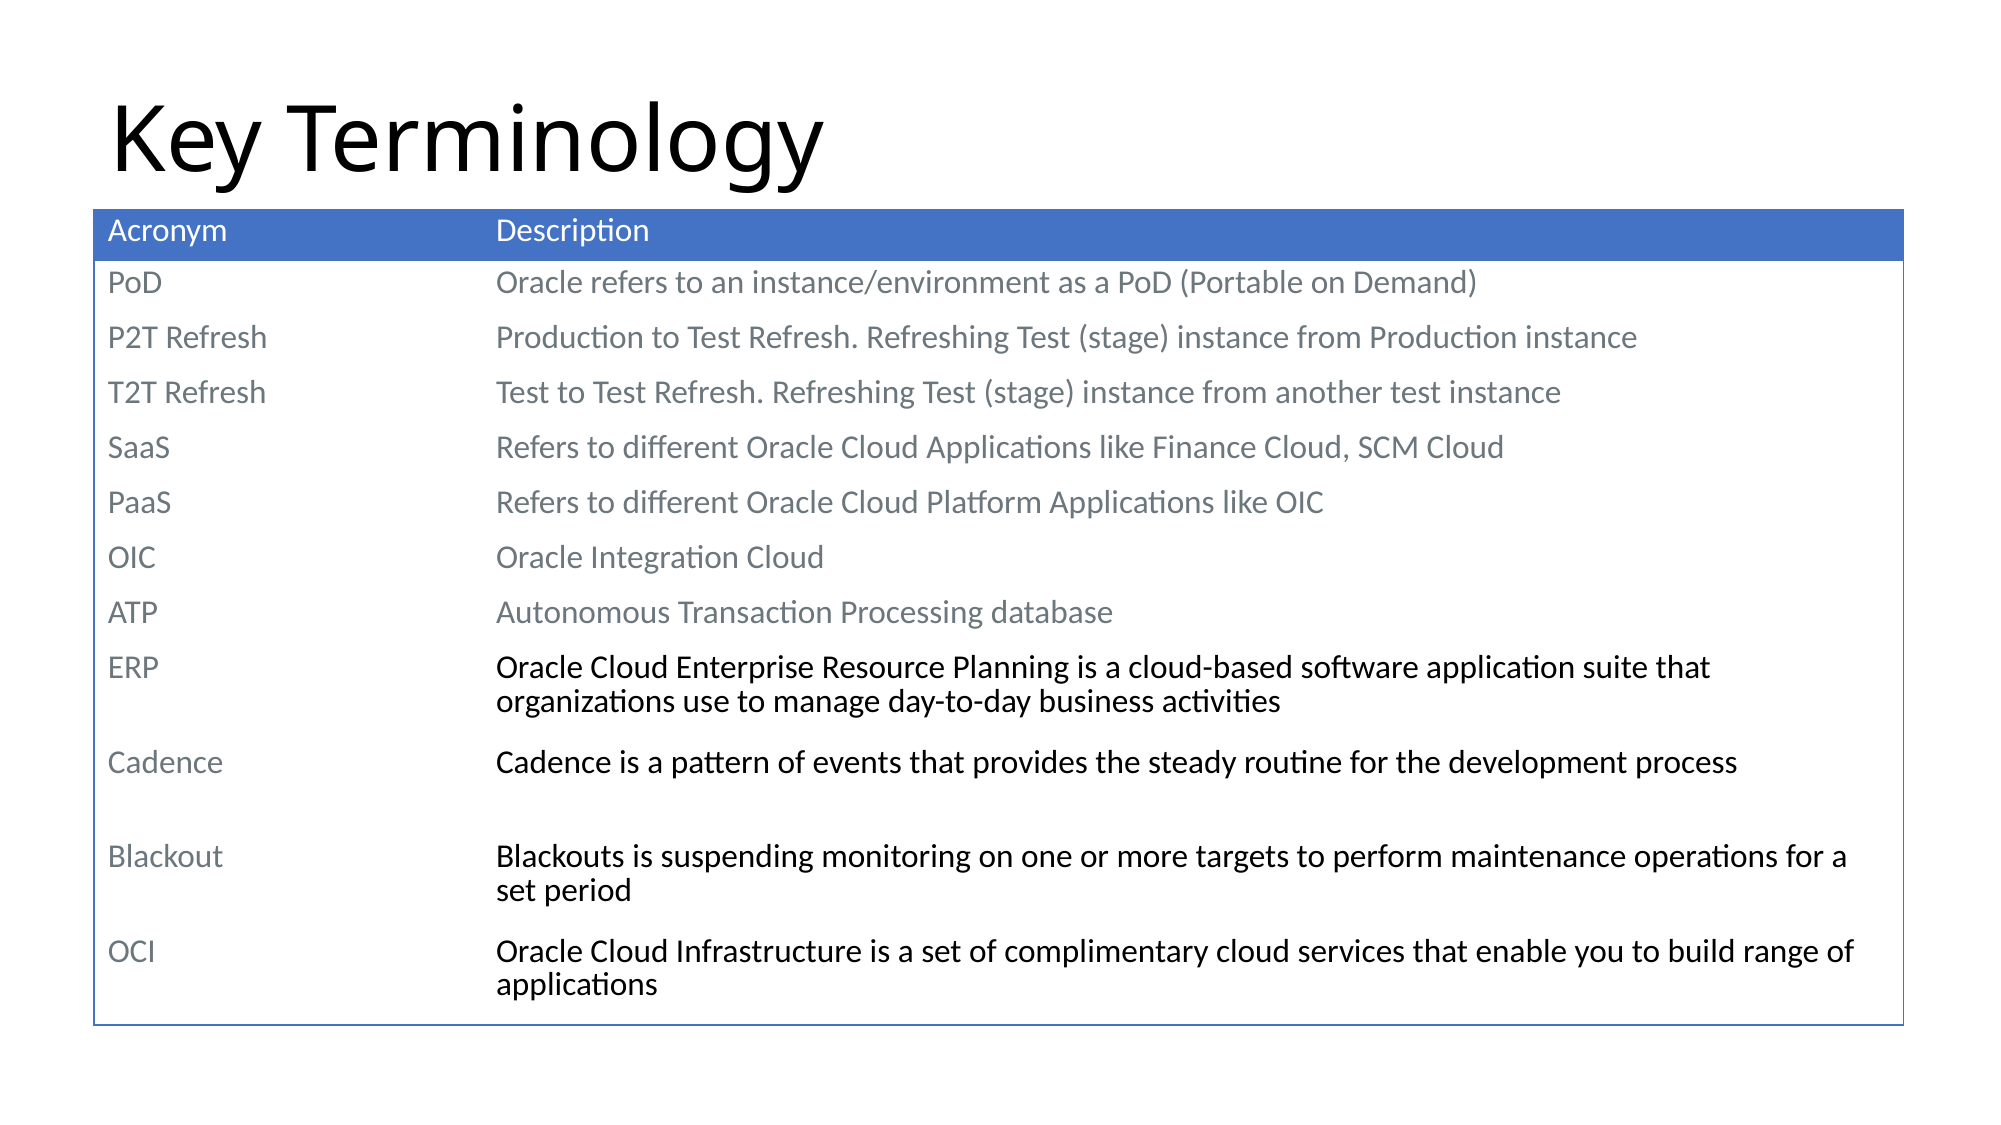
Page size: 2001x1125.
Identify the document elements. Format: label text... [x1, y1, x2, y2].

table_cell Autonomous Transaction Processing database [482, 592, 1903, 647]
table_cell ERP [95, 647, 482, 742]
table_header Acronym [95, 211, 482, 261]
table_cell ATP [95, 592, 482, 647]
table_cell Blackout [95, 836, 482, 931]
table_cell Production to Test Refresh. Refreshing Test (stage) instance from Production instance [482, 316, 1903, 372]
table_cell PaaS [95, 482, 482, 537]
table_cell SaaS [95, 427, 482, 482]
table_cell Oracle Cloud Infrastructure is a set of complimentary cloud services that enable you to build range of applications [482, 931, 1903, 1024]
table_cell T2T Refresh [95, 372, 482, 427]
table_cell Cadence is a pattern of events that provides the steady routine for the development process [482, 742, 1903, 836]
table_cell PoD [95, 261, 482, 316]
table_cell P2T Refresh [95, 316, 482, 372]
table_cell Test to Test Refresh. Refreshing Test (stage) instance from another test instance [482, 372, 1903, 427]
table_cell OIC [95, 537, 482, 592]
table_cell Oracle Integration Cloud [482, 537, 1903, 592]
table_cell Refers to different Oracle Cloud Platform Applications like OIC [482, 482, 1903, 537]
table_cell Oracle Cloud Enterprise Resource Planning is a cloud-based software application suite that organizations use to manage day-to-day business activities [482, 647, 1903, 742]
table_cell Cadence [95, 742, 482, 836]
table_cell Oracle refers to an instance/environment as a PoD (Portable on Demand) [482, 261, 1903, 316]
title Key Terminology [94, 64, 1906, 199]
table_cell Refers to different Oracle Cloud Applications like Finance Cloud, SCM Cloud [482, 427, 1903, 482]
table_header Description [482, 211, 1903, 261]
table_cell OCI [95, 931, 482, 1024]
table_cell Blackouts is suspending monitoring on one or more targets to perform maintenance operations for a set period [482, 836, 1903, 931]
